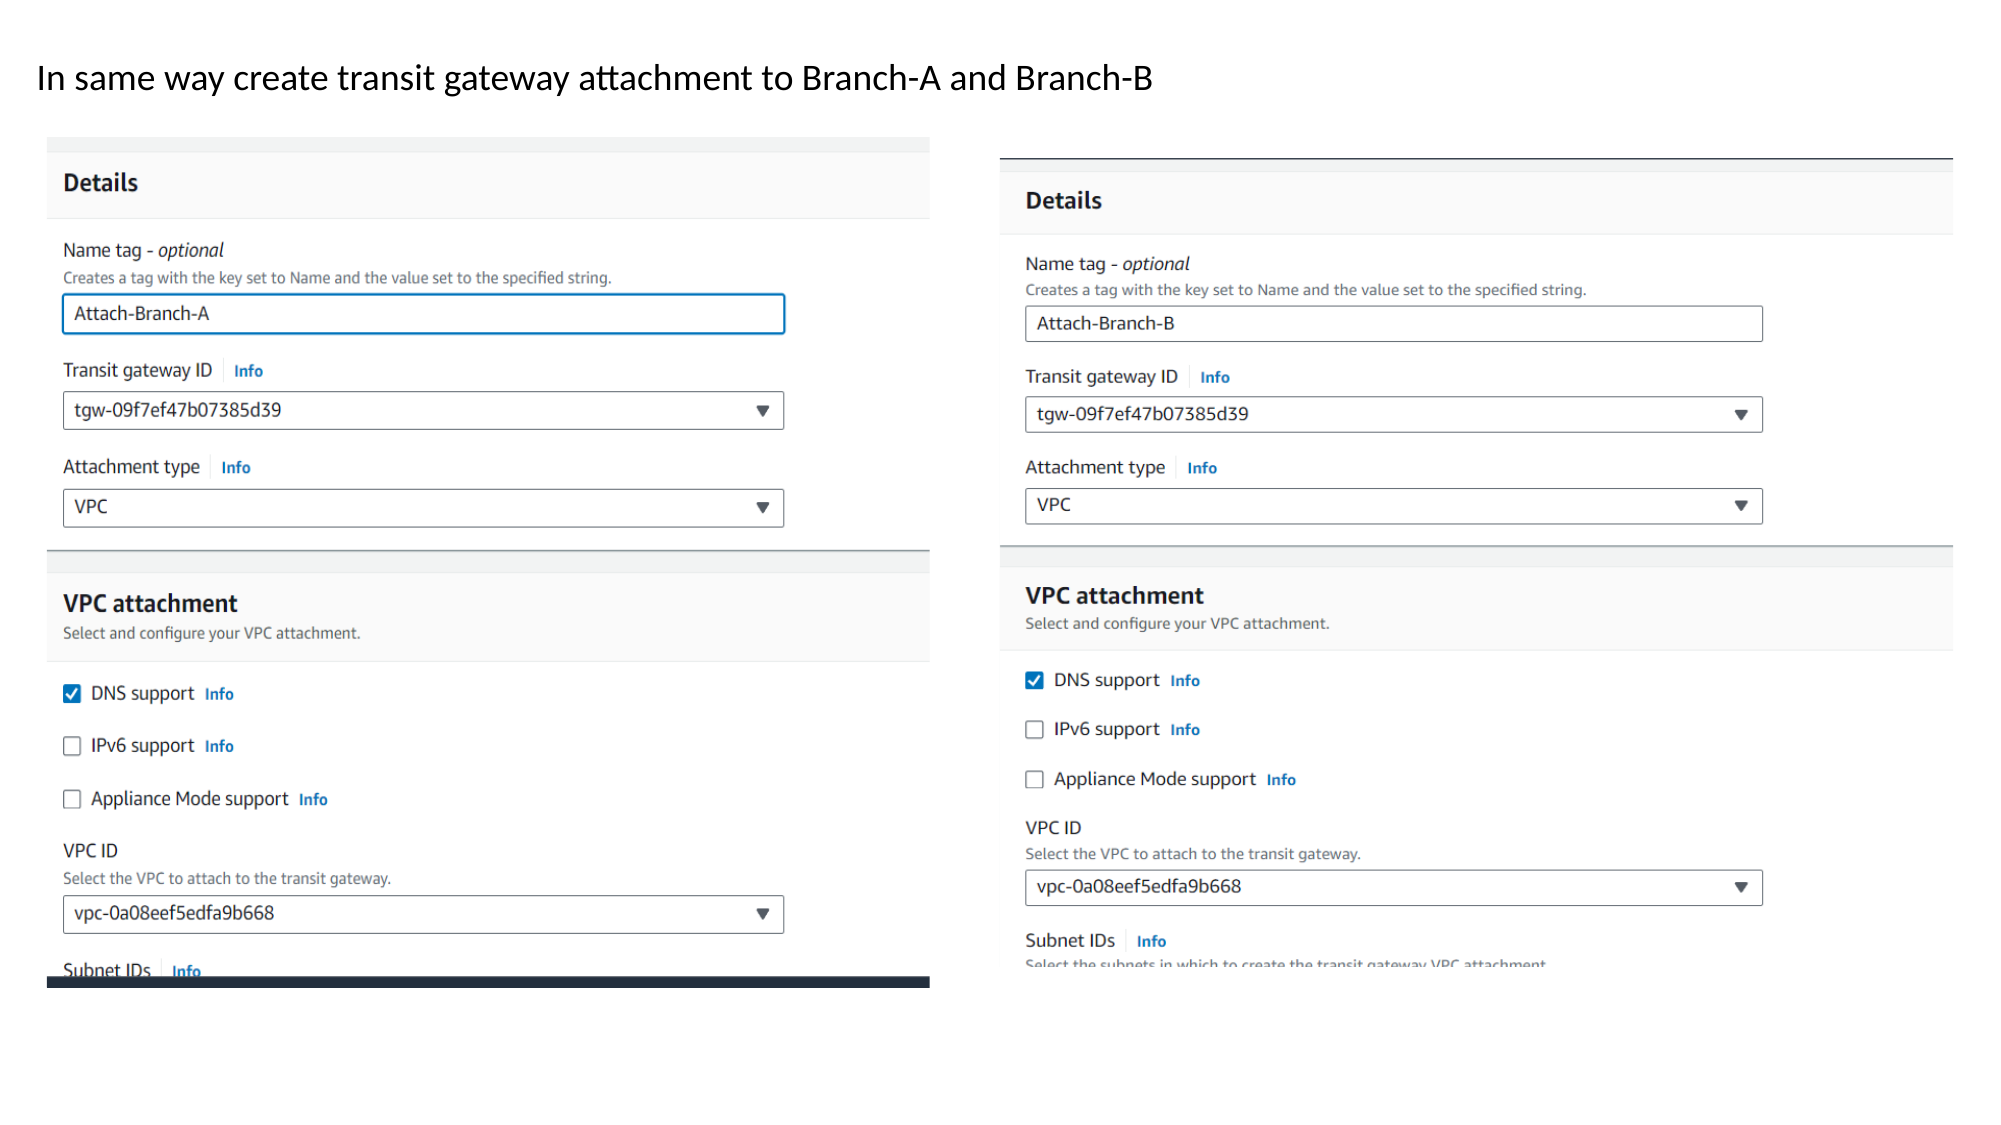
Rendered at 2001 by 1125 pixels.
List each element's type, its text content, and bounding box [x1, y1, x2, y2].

picture [999, 158, 1954, 967]
text_box In same way create transit gateway attachment to Branch-A and Branch-B [21, 45, 1170, 105]
picture [46, 137, 930, 988]
